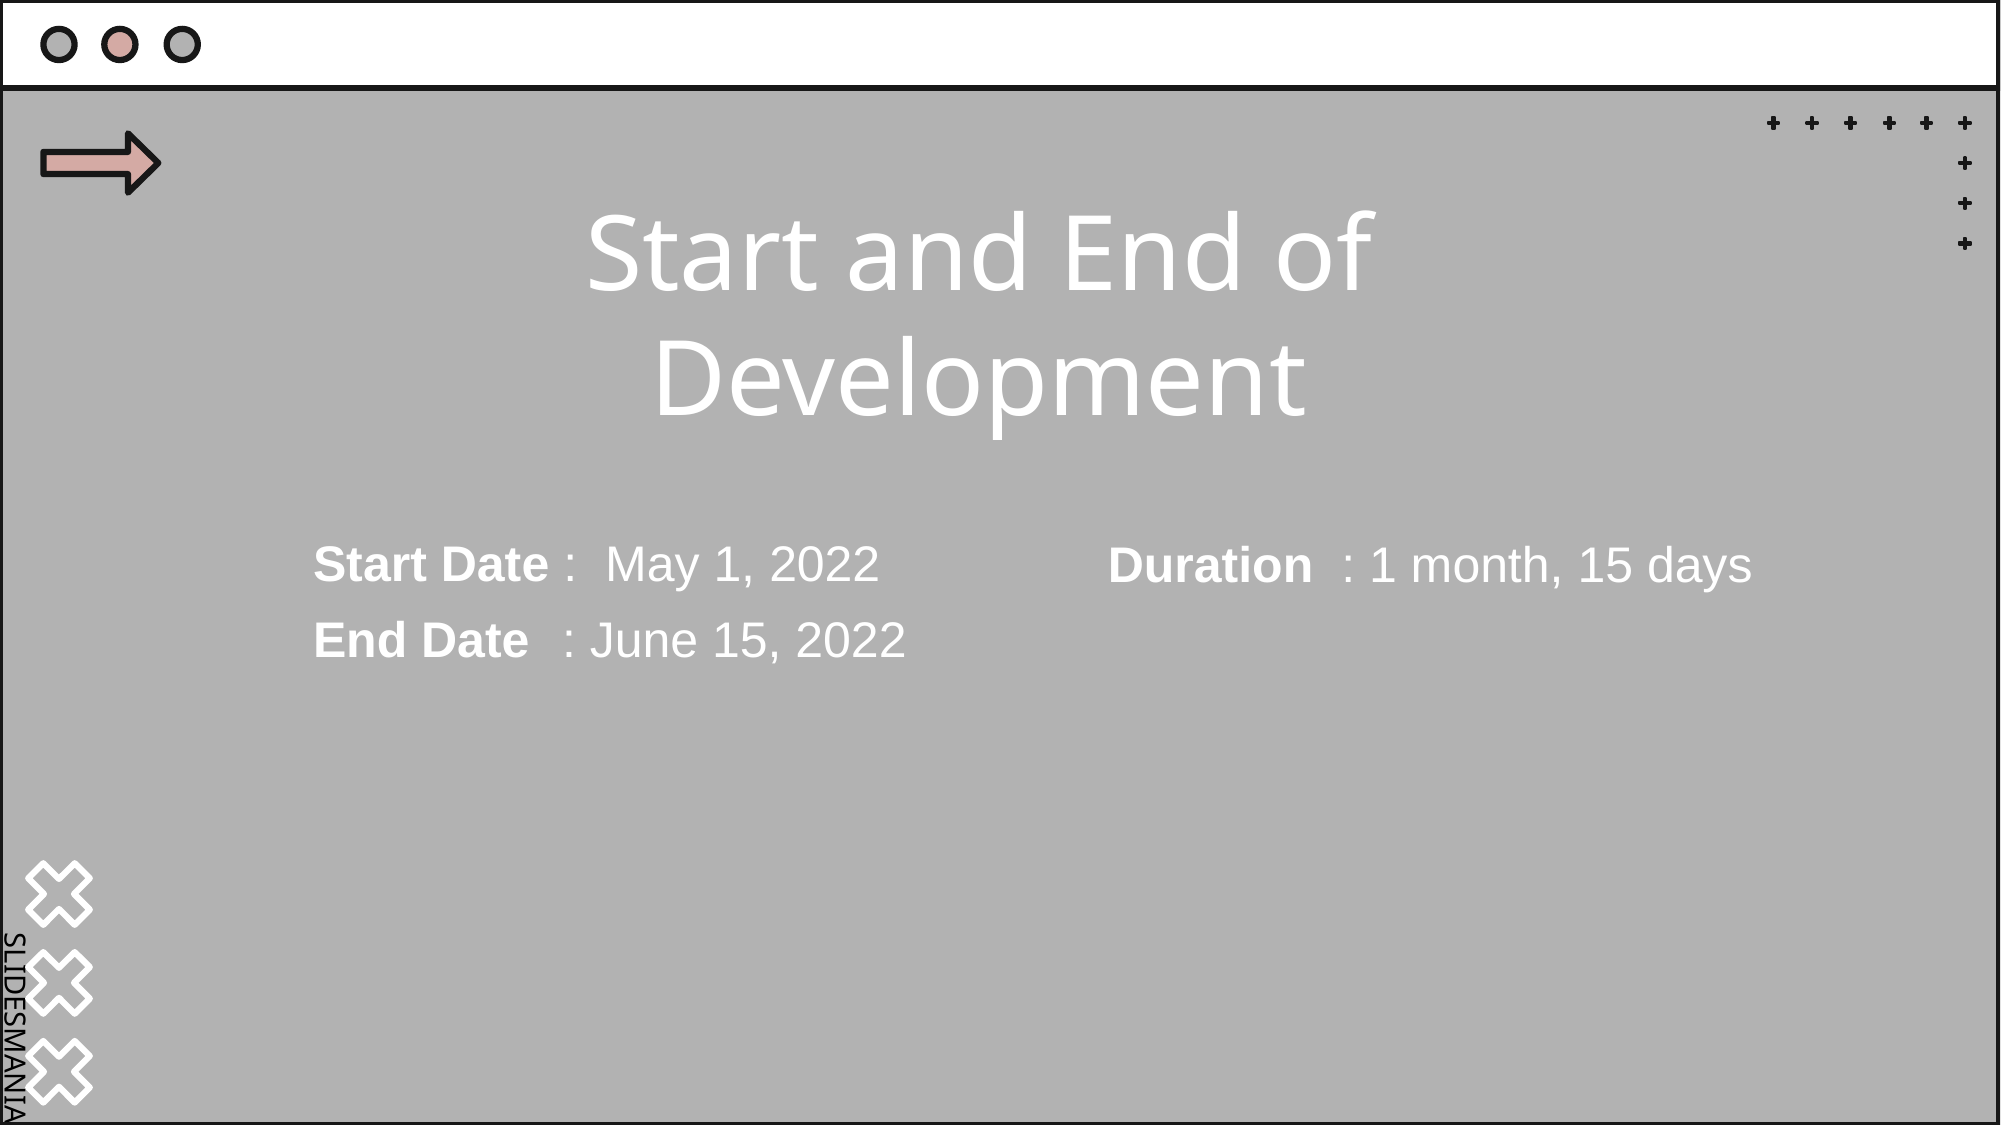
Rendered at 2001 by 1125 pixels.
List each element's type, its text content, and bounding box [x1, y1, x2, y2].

subtitle Start Date : May 1, 2022 End Date : June 15, 2022 [293, 590, 1119, 692]
title Start and End of Development [358, 138, 1600, 484]
text_box Duration : 1 month, 15 days [1087, 512, 1914, 613]
